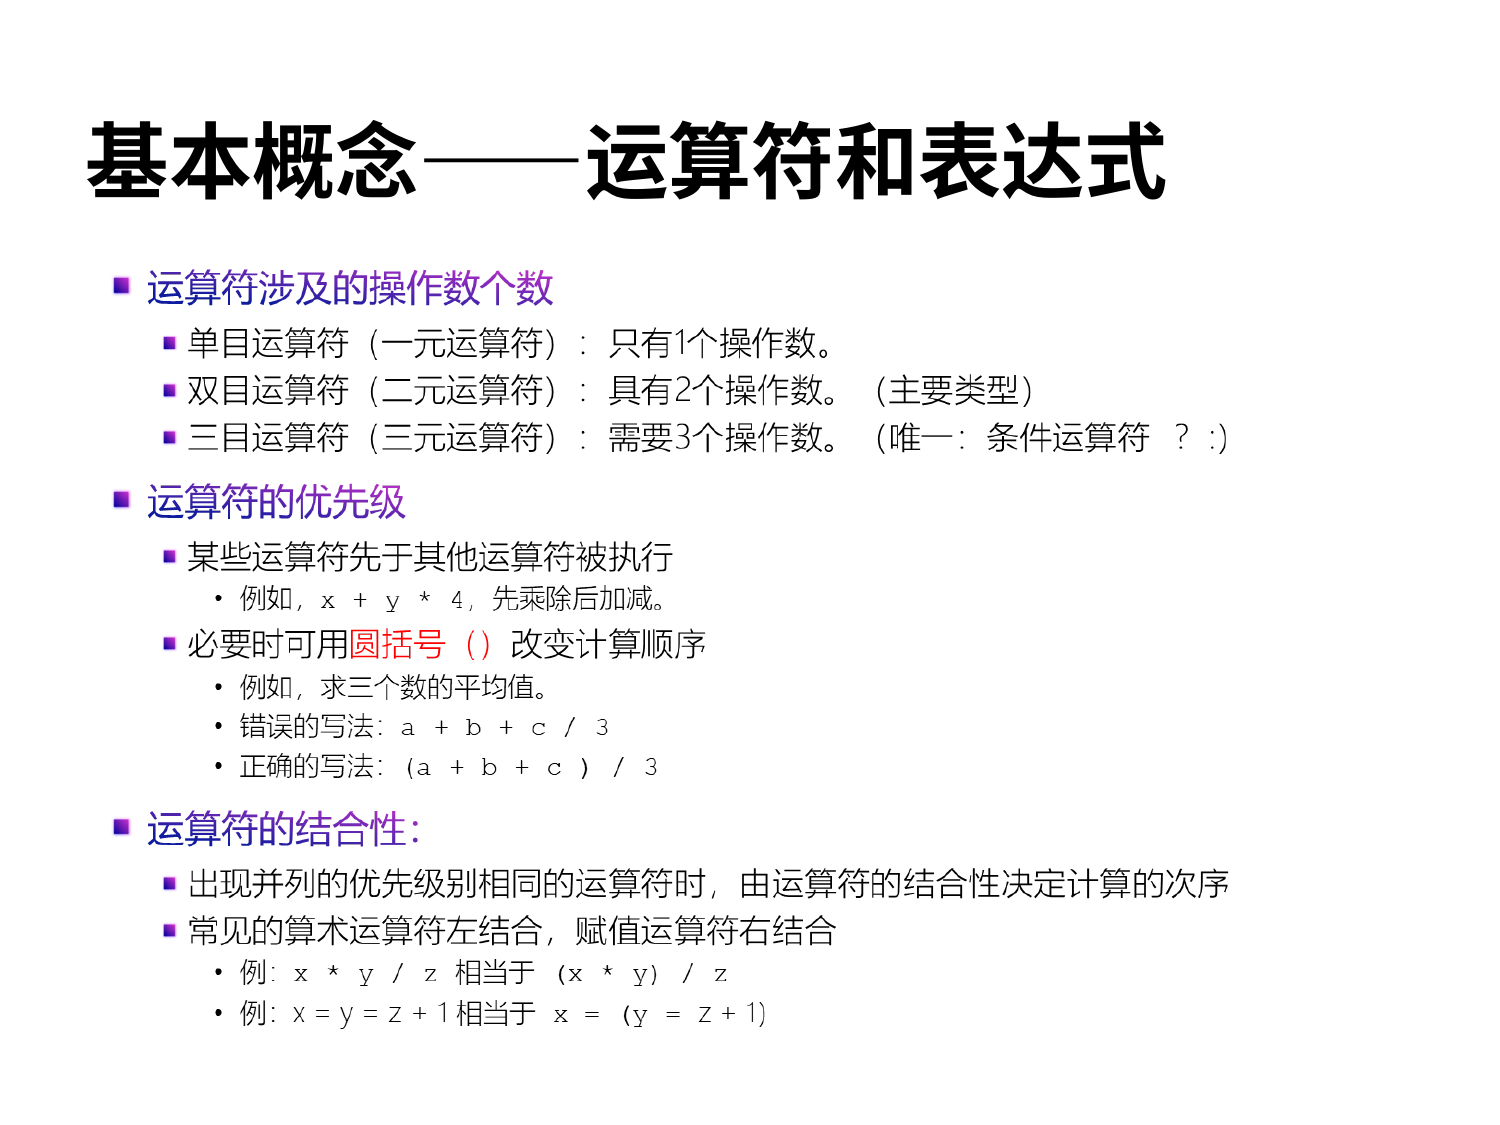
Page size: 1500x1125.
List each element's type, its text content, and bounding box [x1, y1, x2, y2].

picture [95, 250, 1359, 1055]
title 基本概念——运算符和表达式 [70, 70, 1421, 219]
